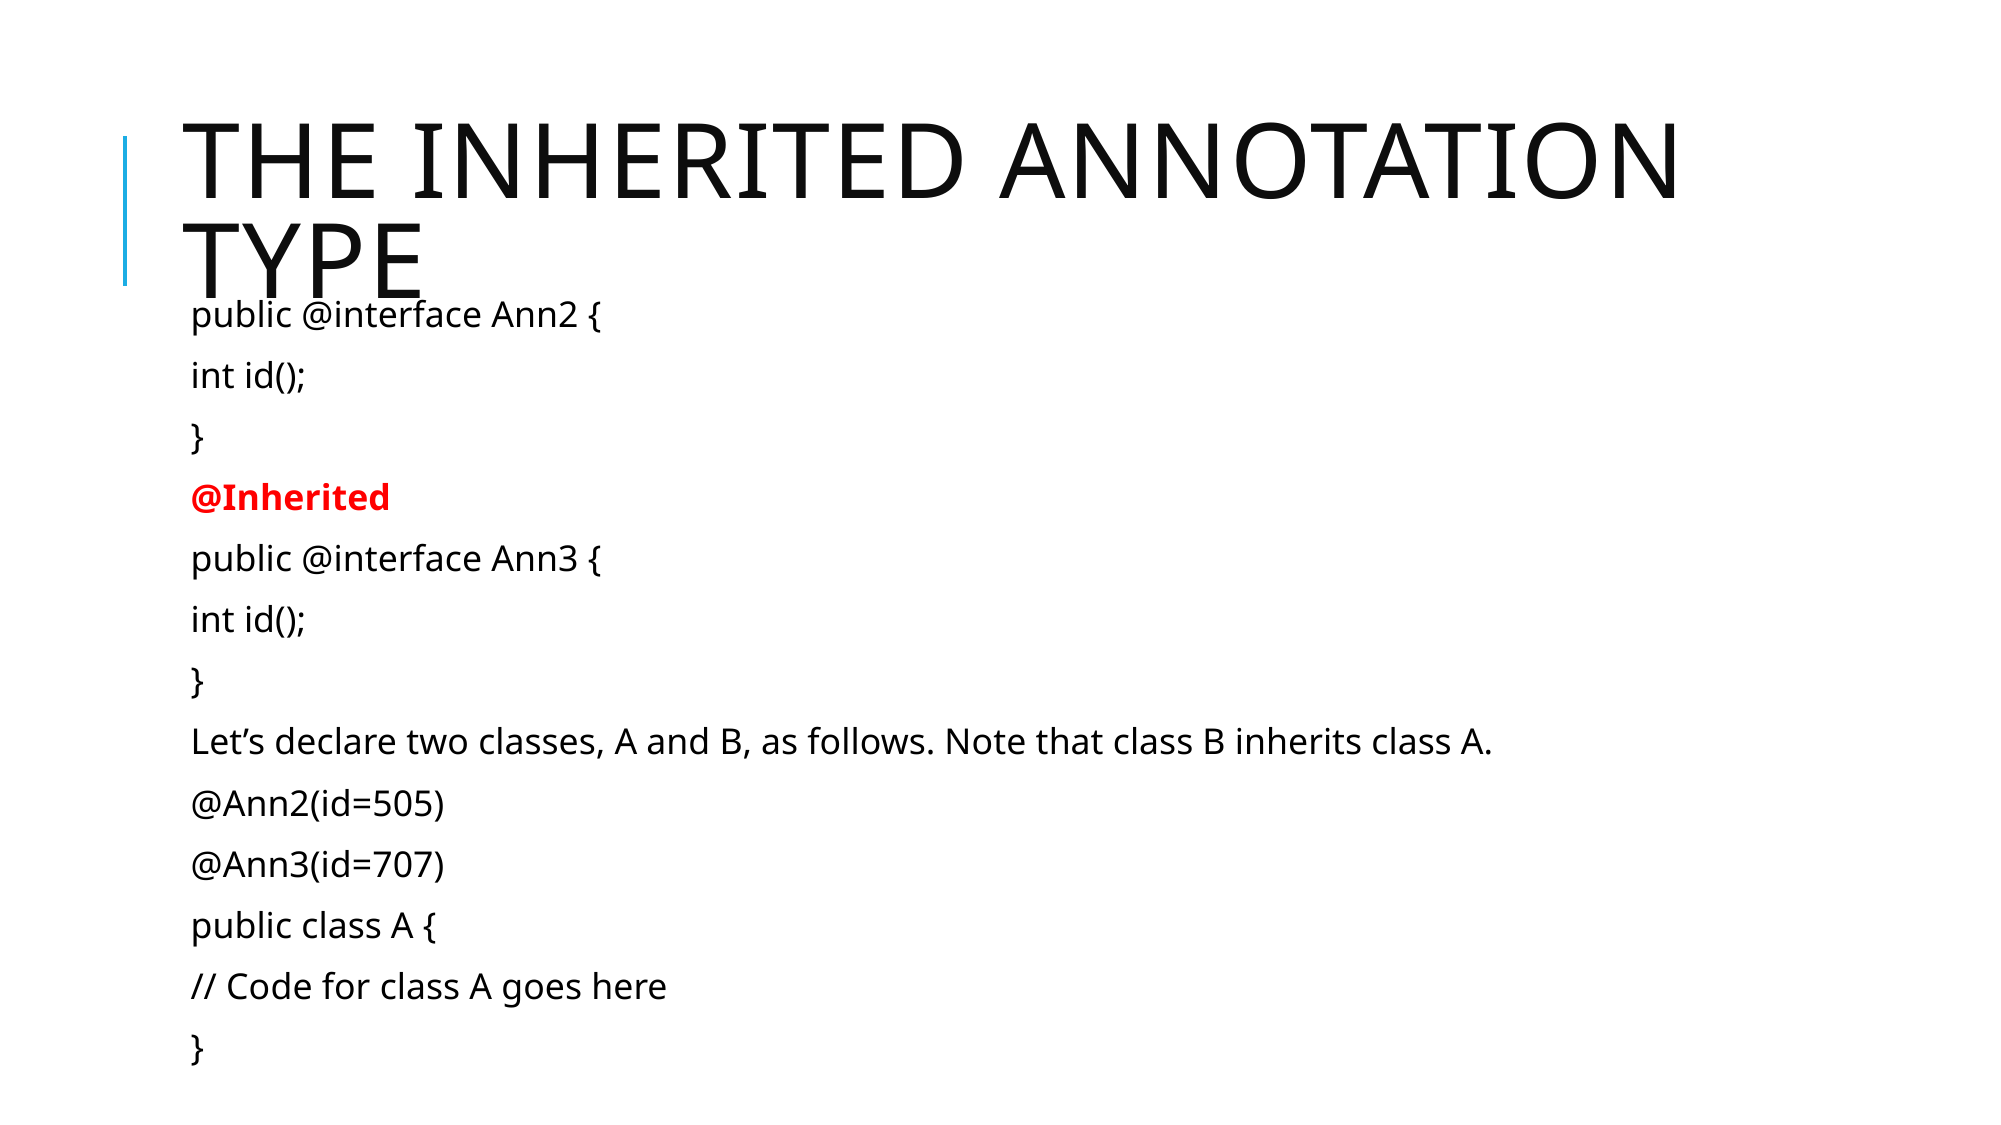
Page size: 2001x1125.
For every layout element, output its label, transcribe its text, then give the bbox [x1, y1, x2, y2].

title The Inherited Annotation Type [168, 96, 1763, 288]
list public @interface Ann2 { int id(); } @Inherited public @interface Ann3 { int id(); } Let’s declare two classes, A and B, as follows. Note that class B inherits class A. @Ann2(id=505) @Ann3(id=707) public class A { // Code for class A goes here } [168, 288, 1763, 1086]
